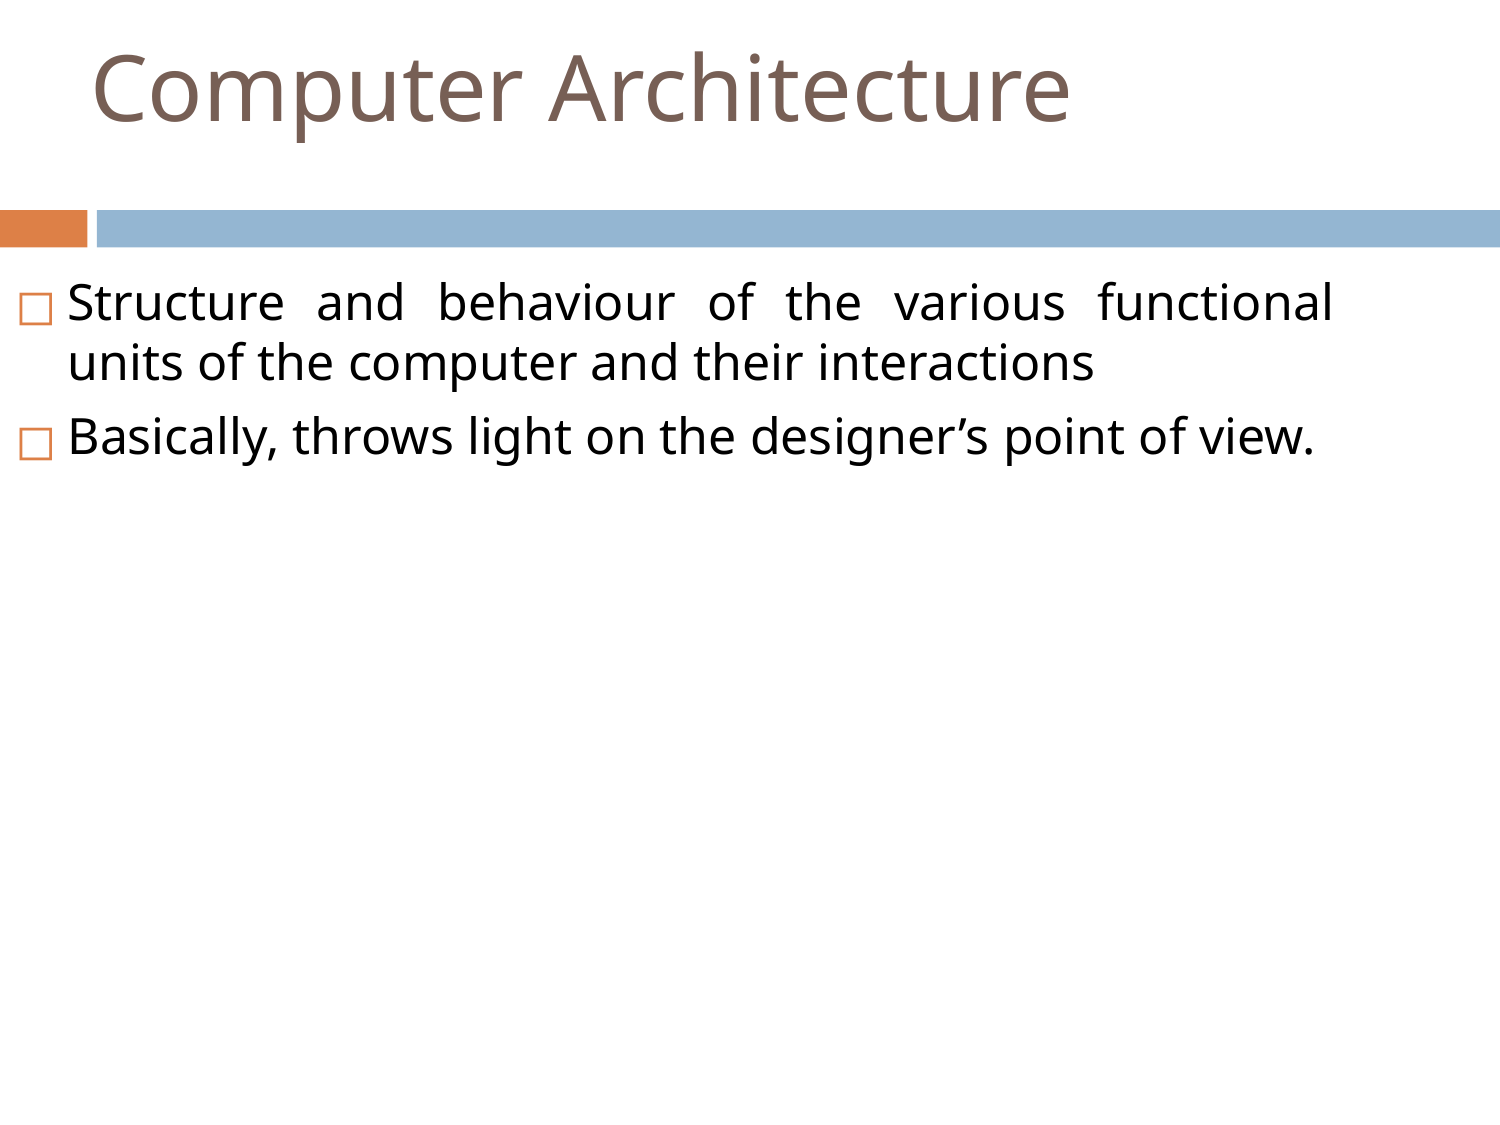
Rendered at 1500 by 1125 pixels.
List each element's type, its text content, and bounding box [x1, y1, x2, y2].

list Structure and behaviour of the various functional units of the computer and their interactions Basically, throws light on the designer’s point of view. [0, 262, 1350, 987]
title Computer Architecture [75, 20, 1313, 150]
